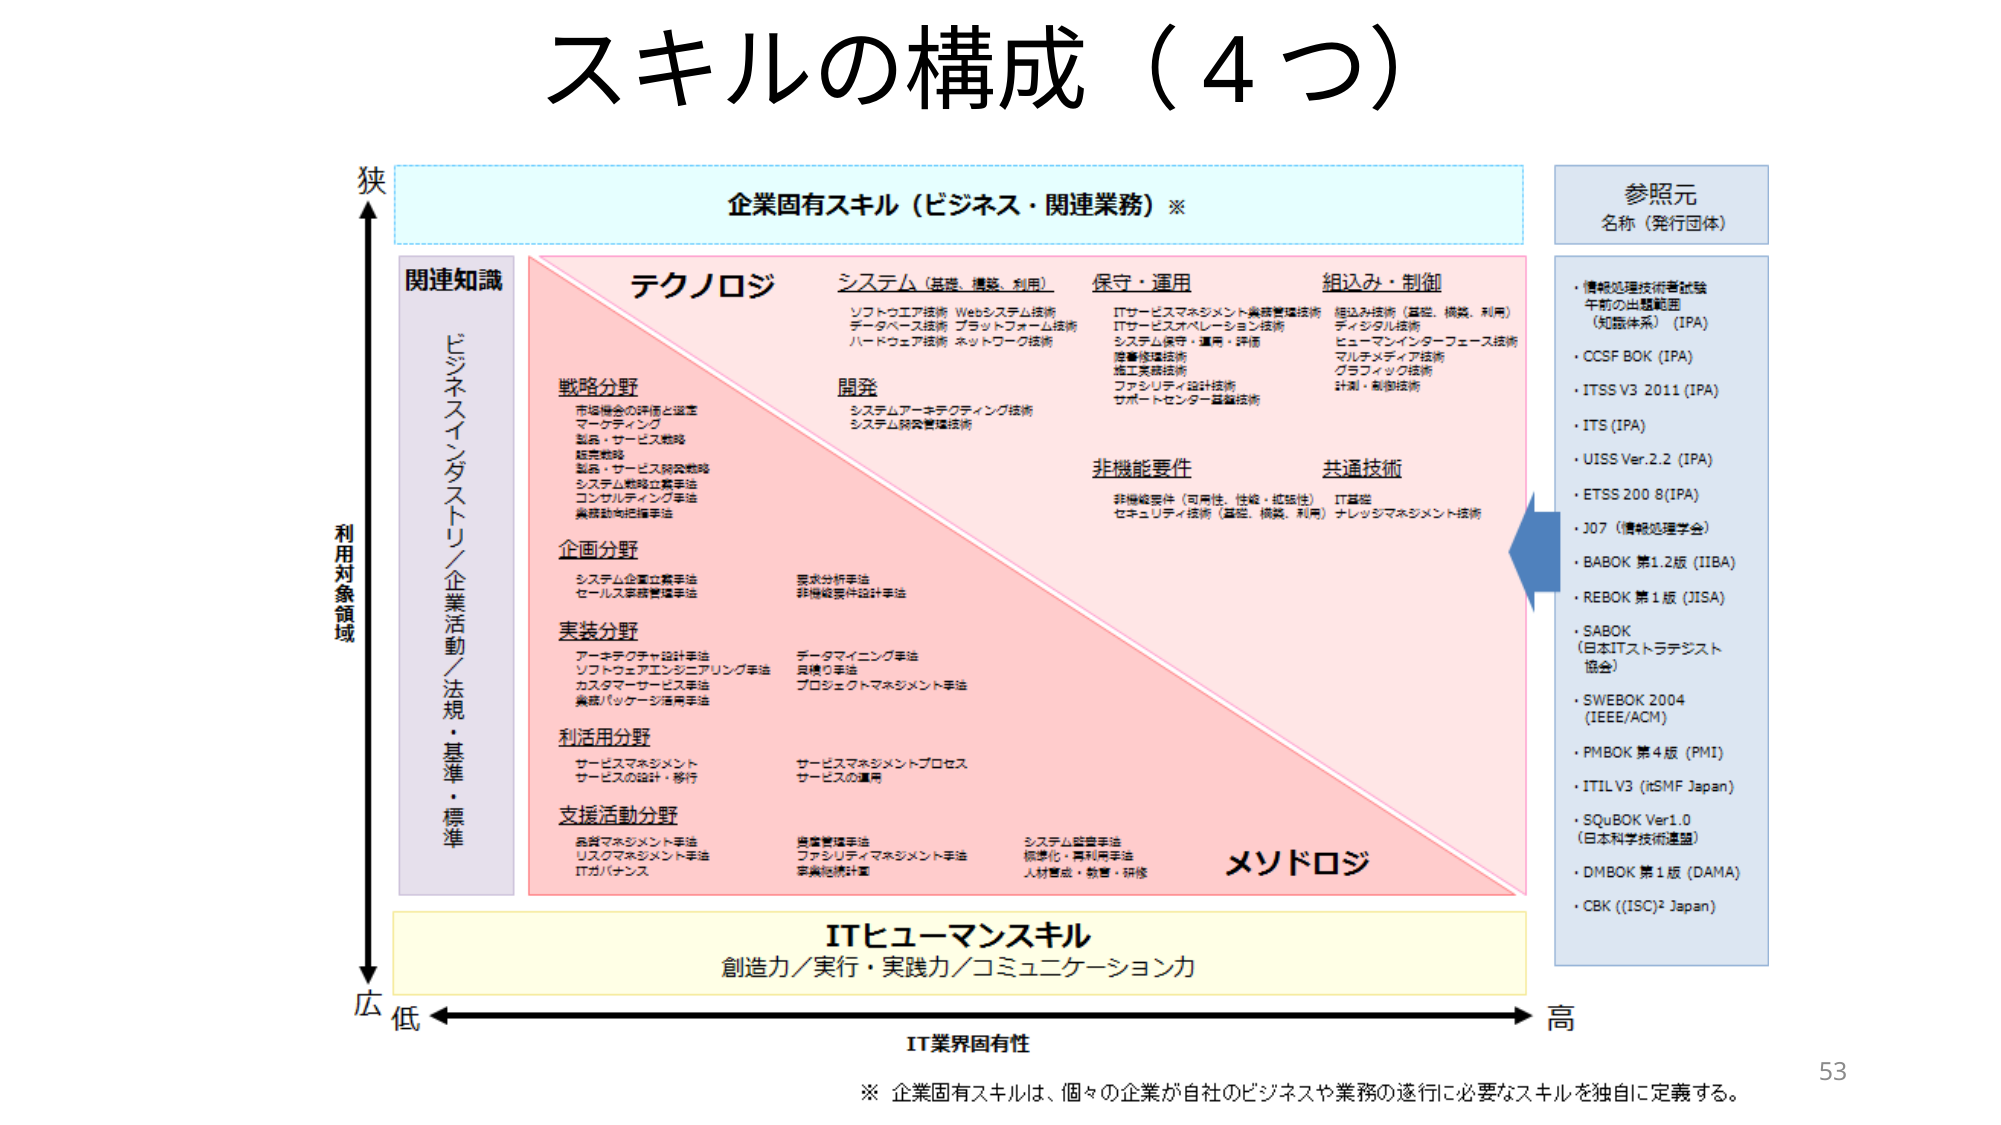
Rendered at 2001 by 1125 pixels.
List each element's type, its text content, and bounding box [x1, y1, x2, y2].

slide_number 53 [1769, 1042, 1863, 1103]
title スキルの構成（4つ） [26, 14, 1972, 130]
picture [315, 159, 1769, 1112]
